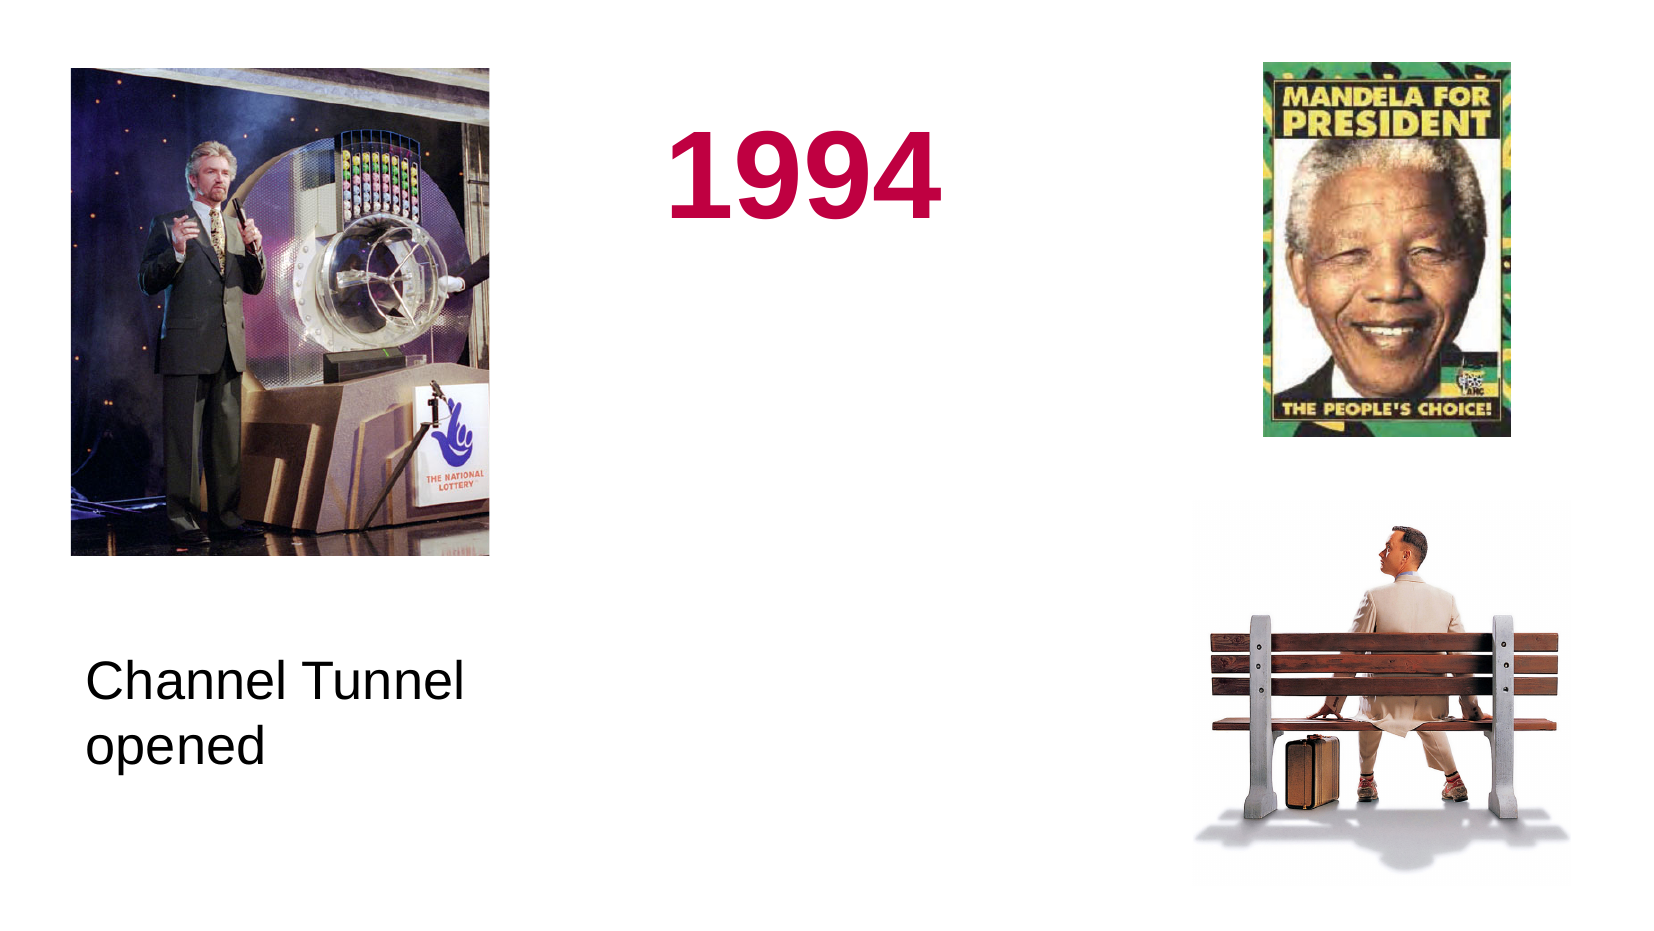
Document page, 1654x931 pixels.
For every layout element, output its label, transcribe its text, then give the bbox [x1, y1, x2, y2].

text_box Channel Tunnel opened [70, 637, 496, 783]
text_box 1994 [649, 85, 993, 251]
picture [70, 68, 490, 556]
picture [1192, 499, 1572, 886]
picture [1263, 62, 1512, 438]
